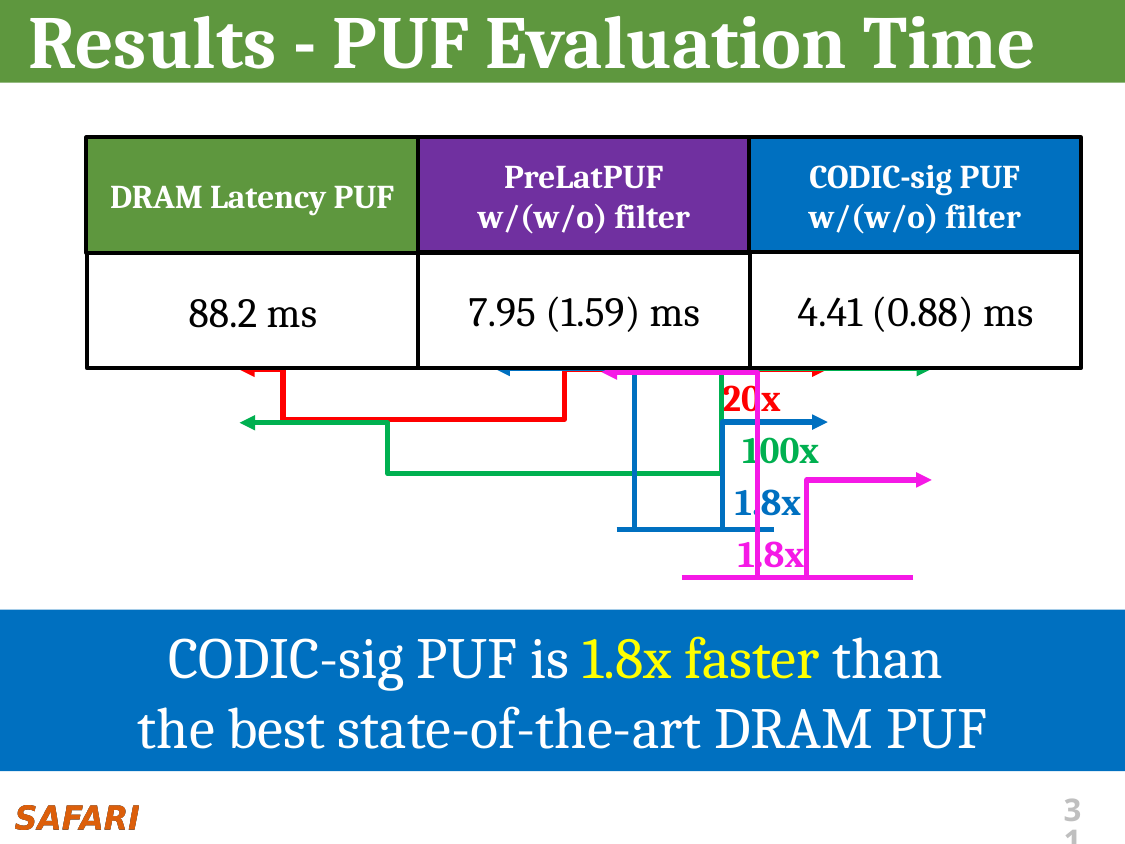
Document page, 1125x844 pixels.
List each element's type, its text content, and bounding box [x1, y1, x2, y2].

text_box CODIC-sig PUF is 1.8x faster than the best state-of-the-art DRAM PUF [0, 609, 1125, 772]
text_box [86, 136, 1082, 369]
picture [15, 805, 139, 830]
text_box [601, 377, 932, 593]
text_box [239, 377, 488, 475]
title Results - PUF Evaluation Time [17, 0, 1125, 83]
text_box 31 [1057, 794, 1105, 829]
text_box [494, 377, 596, 541]
